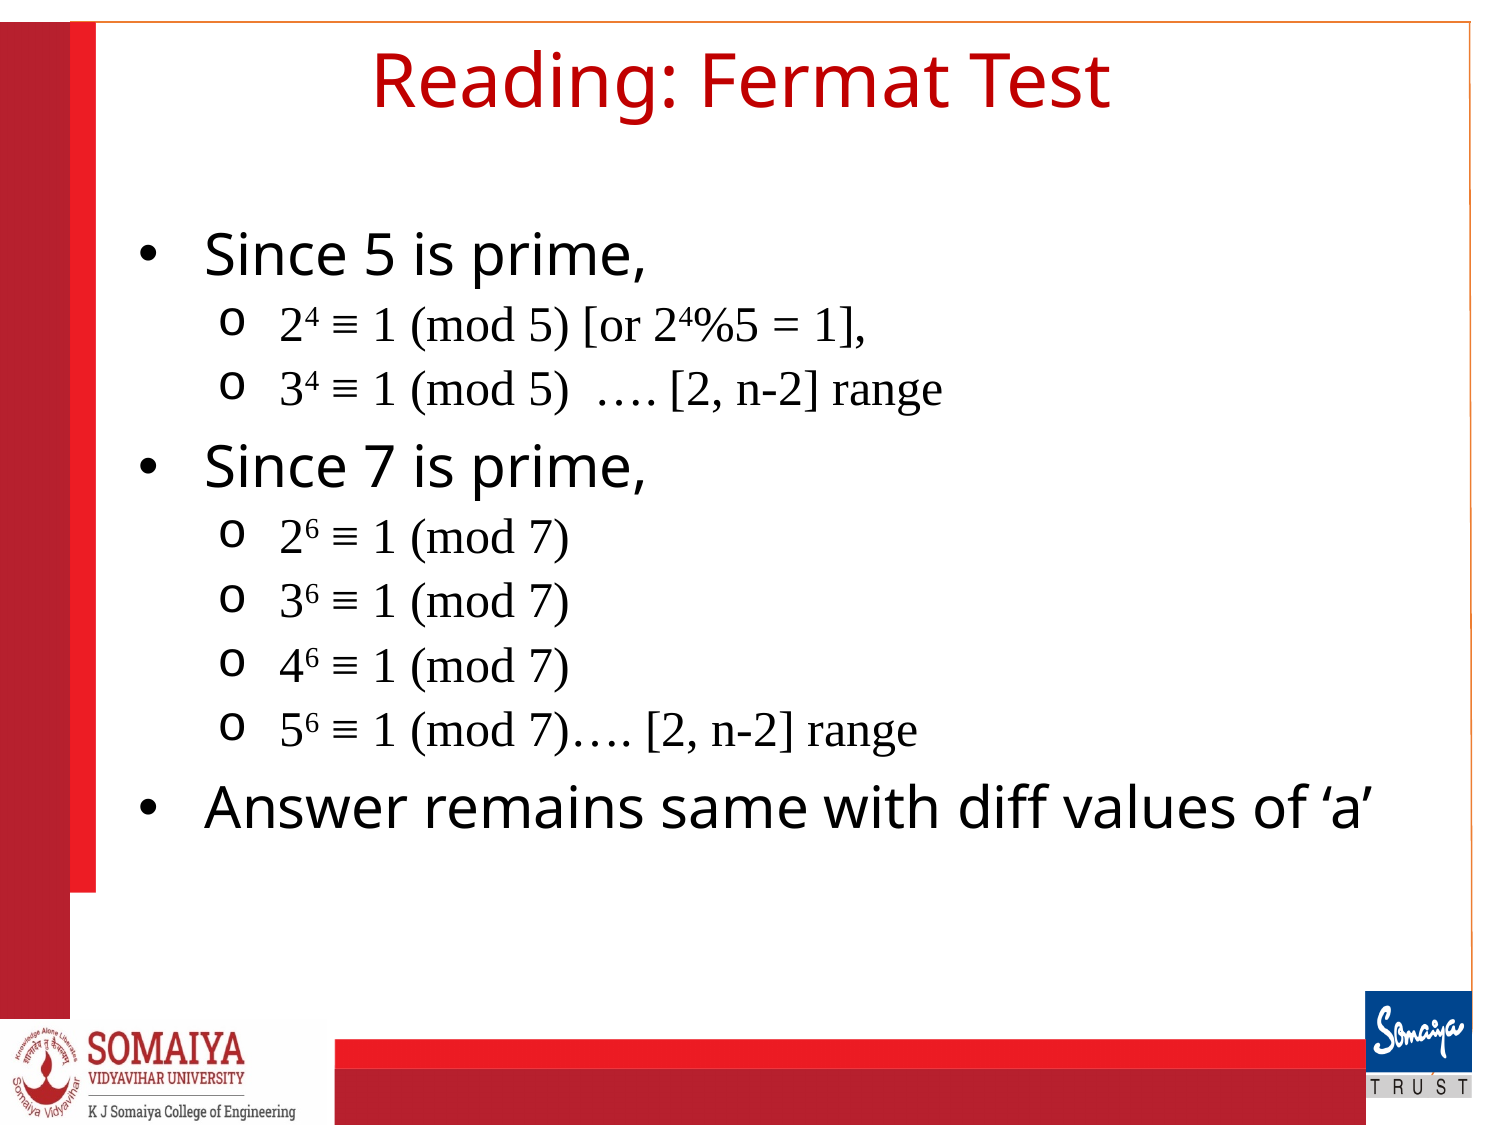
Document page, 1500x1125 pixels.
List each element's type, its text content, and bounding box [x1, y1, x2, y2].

picture [1365, 991, 1472, 1098]
picture [335, 1040, 1365, 1125]
title Reading: Fermat Test [134, 35, 1349, 179]
picture [0, 22, 327, 1125]
list Since 5 is prime, 24 ≡ 1 (mod 5) [or 24%5 = 1], 34 ≡ 1 (mod 5) …. [2, n-2] range Since 7 is prime, 26 ≡ 1 (mod 7) 36 ≡ 1 (mod 7) 46 ≡ 1 (mod 7) 56 ≡ 1 (mod 7)…. [2, n-2] range Answer remains same with diff values of ‘a’ [114, 217, 1465, 960]
